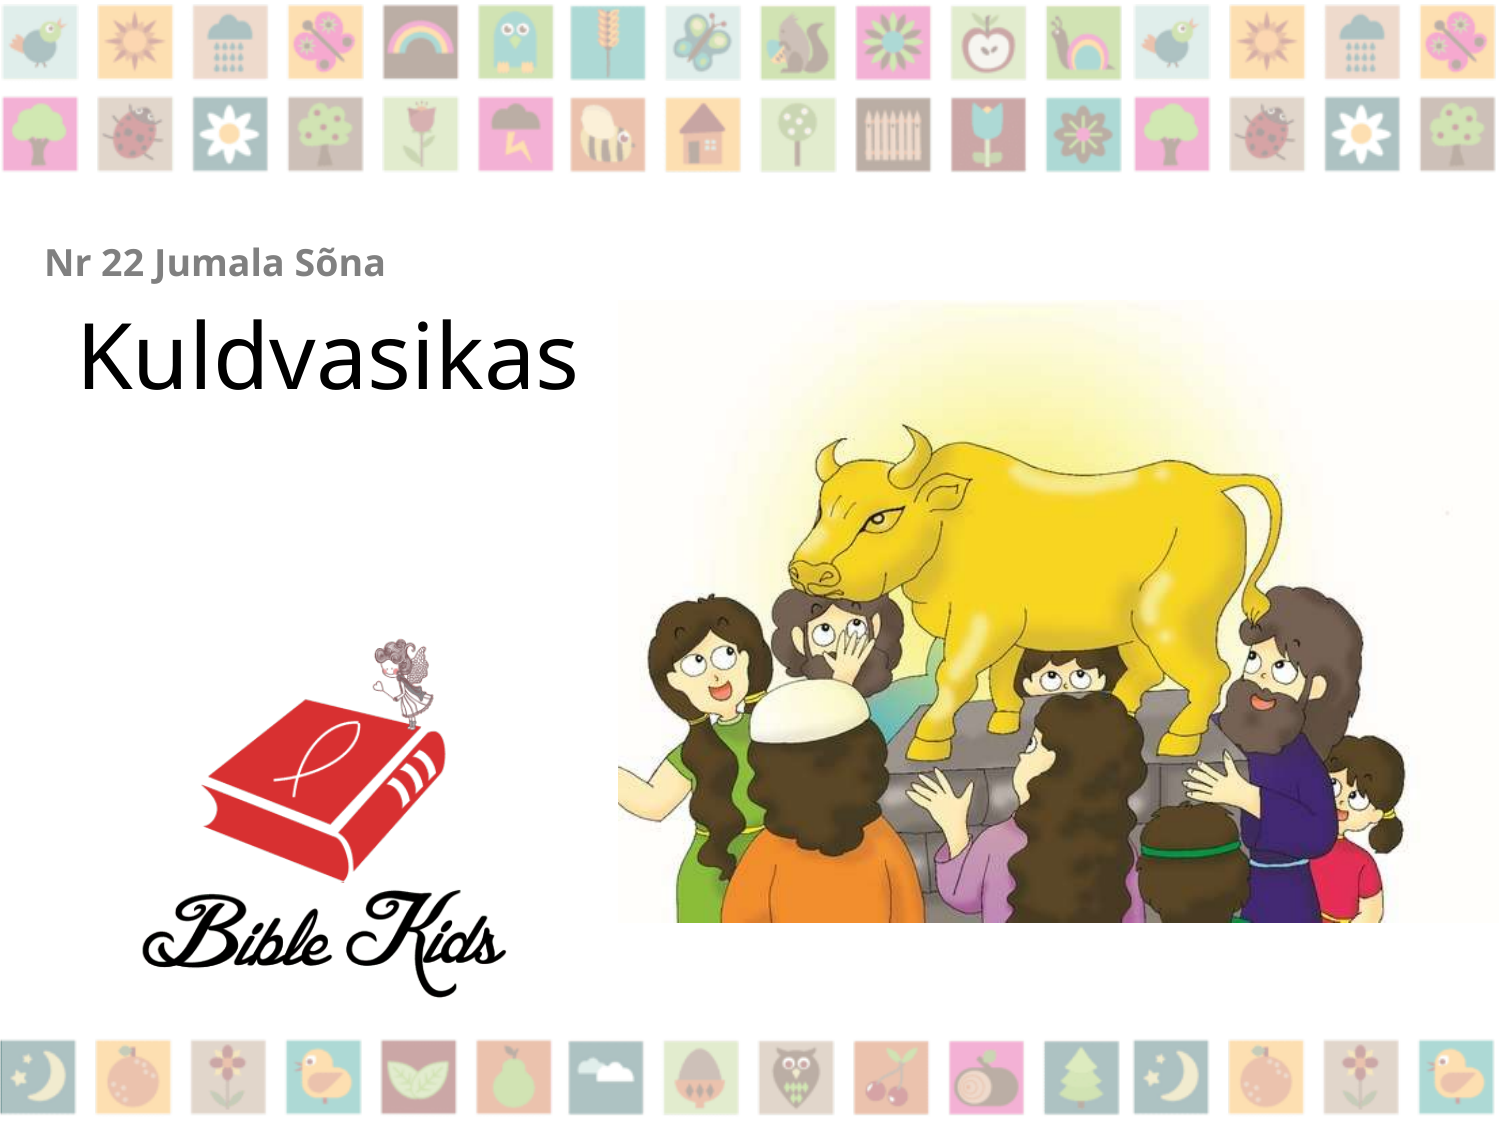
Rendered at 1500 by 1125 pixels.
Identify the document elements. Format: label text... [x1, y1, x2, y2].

picture [618, 300, 1500, 923]
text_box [0, 1028, 1500, 1118]
text_box Kuldvasikas [5, 290, 651, 416]
picture [117, 600, 544, 1027]
text_box Nr 22 Jumala Sõna [29, 231, 543, 290]
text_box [0, 3, 1500, 181]
